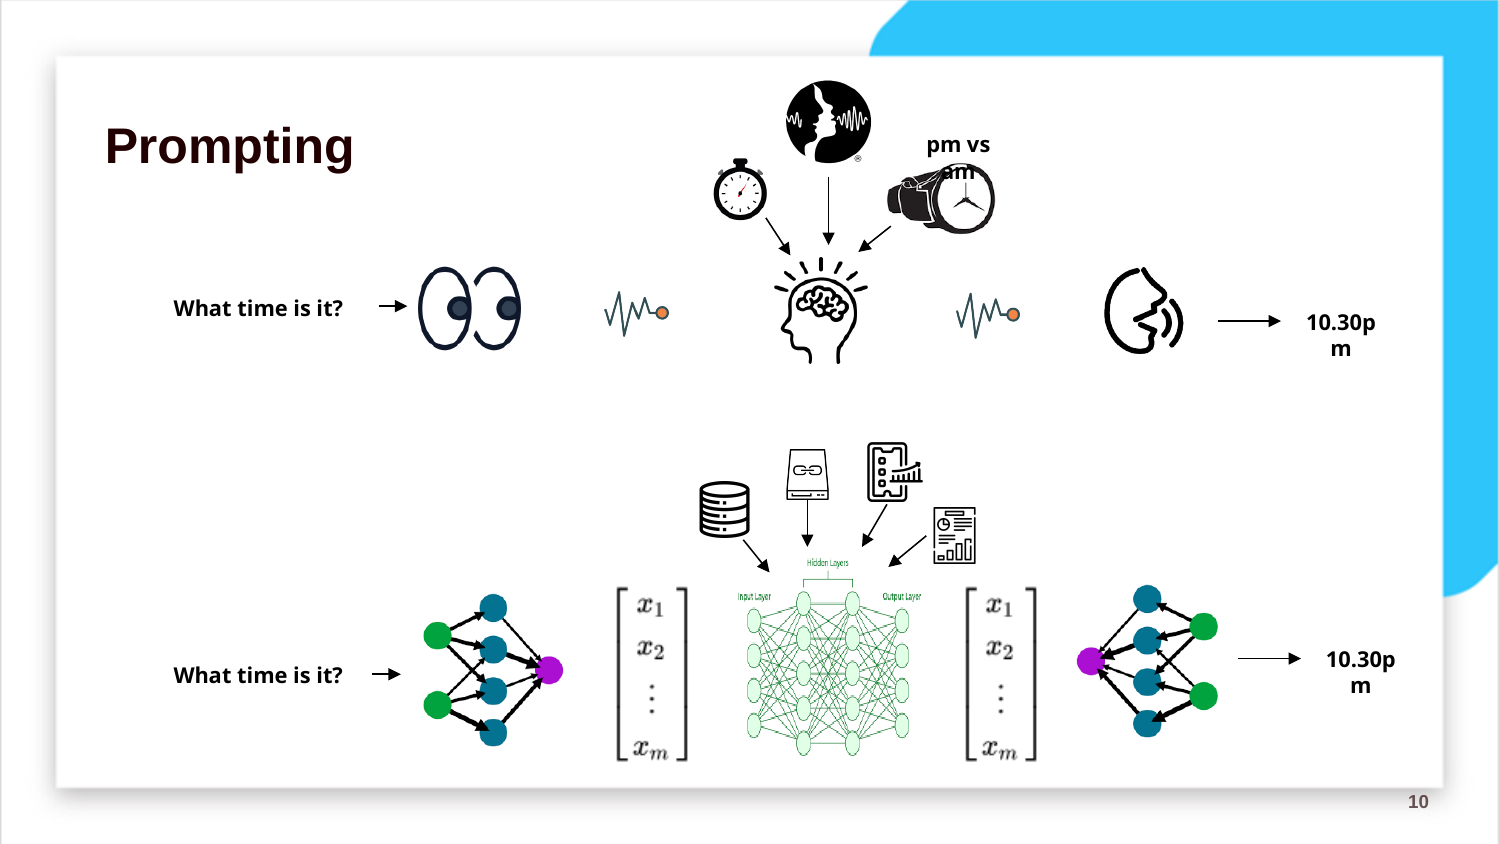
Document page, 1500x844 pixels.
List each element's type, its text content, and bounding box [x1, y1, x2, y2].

picture [0, 0, 1500, 844]
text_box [765, 217, 791, 256]
text_box 10.30pm [1300, 638, 1421, 706]
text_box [743, 539, 770, 573]
text_box pm vs am [898, 123, 1019, 191]
text_box What time is it? [144, 654, 373, 696]
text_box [858, 225, 891, 253]
text_box What time is it? [138, 287, 379, 329]
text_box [861, 504, 888, 548]
title Prompting [12, 98, 447, 208]
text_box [888, 535, 927, 568]
text_box 10.30pm [1281, 300, 1401, 368]
